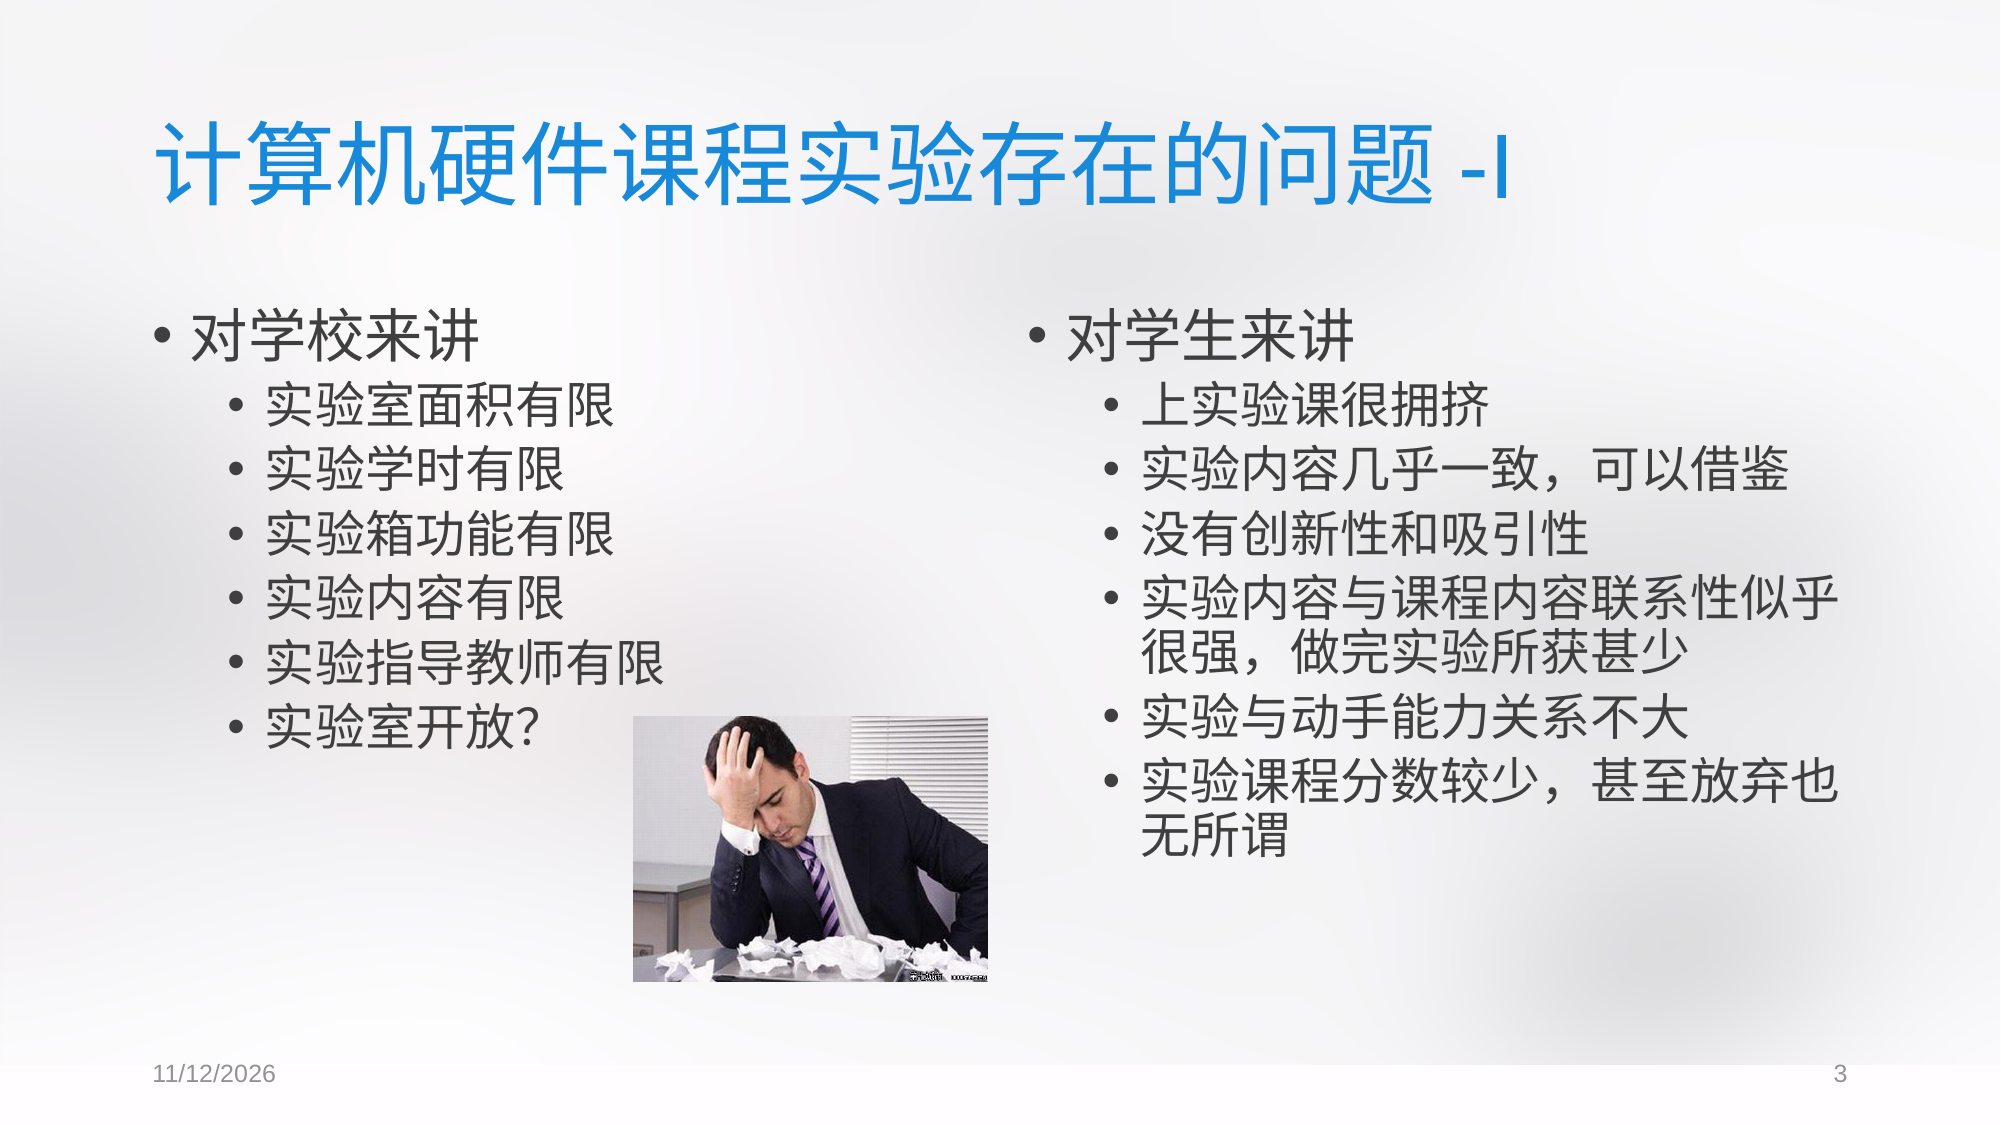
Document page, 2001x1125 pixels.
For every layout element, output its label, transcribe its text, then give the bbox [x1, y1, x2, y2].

picture [0, 0, 2001, 1125]
list 对学生来讲 上实验课很拥挤 实验内容几乎一致，可以借鉴 没有创新性和吸引性 实验内容与课程内容联系性似乎很强，做完实验所获甚少 实验与动手能力关系不大 实验课程分数较少，甚至放弃也无所谓 [1012, 299, 1863, 1014]
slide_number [137, 1042, 588, 1103]
title 计算机硬件课程实验存在的问题-I [137, 59, 1863, 278]
list 对学校来讲 实验室面积有限 实验学时有限 实验箱功能有限 实验内容有限 实验指导教师有限 实验室开放？ [137, 299, 988, 1014]
slide_number 3 [1412, 1042, 1863, 1103]
